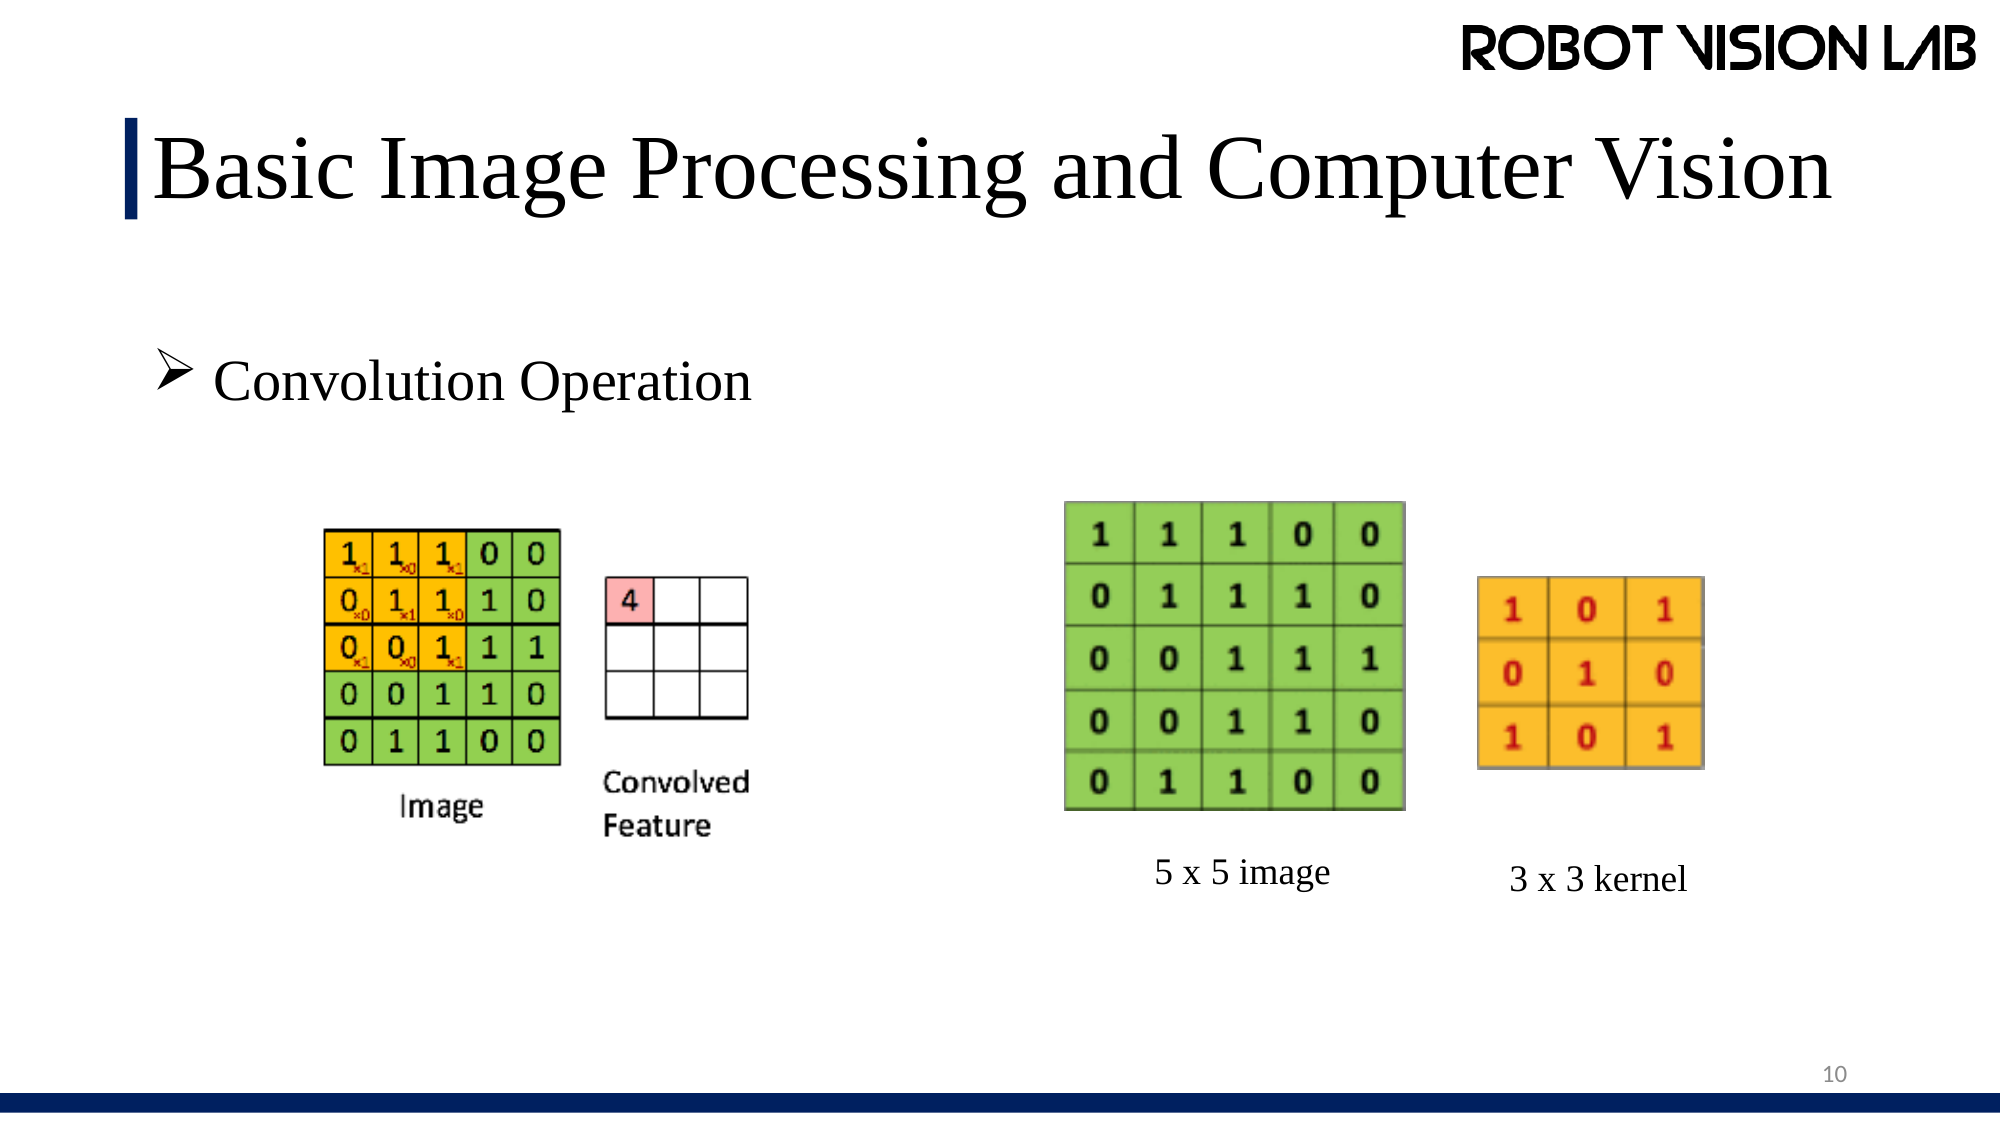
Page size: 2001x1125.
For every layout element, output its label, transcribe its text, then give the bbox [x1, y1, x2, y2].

picture [280, 485, 793, 860]
picture [1477, 576, 1705, 770]
slide_number 10 [1412, 1042, 1863, 1103]
picture [1064, 501, 1406, 811]
text_box 3 x 3 kernel [1494, 847, 1734, 907]
list Convolution Operation [137, 299, 1863, 1014]
picture [1374, 0, 2001, 133]
title Basic Image Processing and Computer Vision [137, 59, 1863, 278]
text_box 5 x 5 image [1139, 839, 1347, 899]
